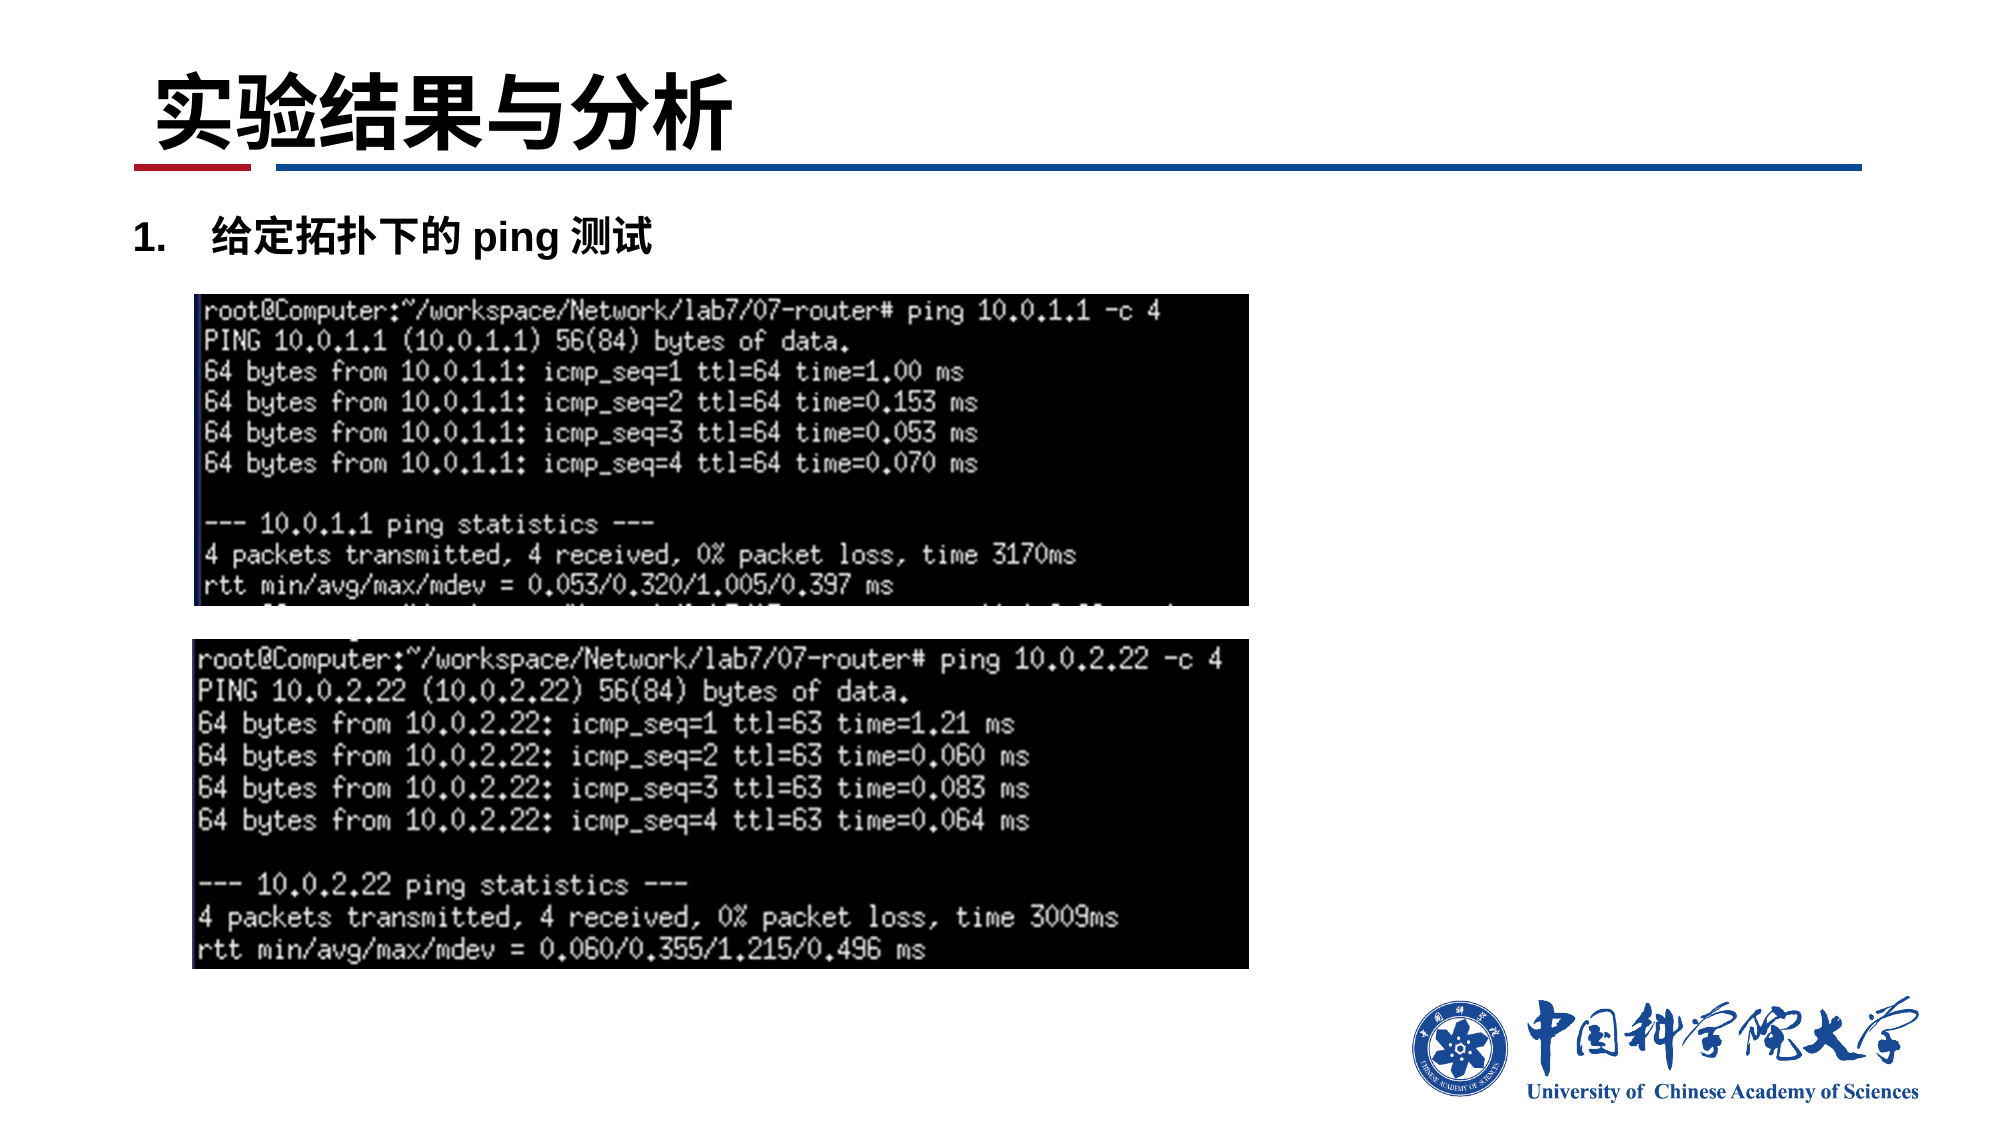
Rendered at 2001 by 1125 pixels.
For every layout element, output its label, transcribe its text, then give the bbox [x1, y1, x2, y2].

picture [192, 639, 1249, 969]
text_box 1. 给定拓扑下的ping测试 [117, 202, 884, 268]
picture [1412, 996, 1919, 1103]
title 实验结果与分析 [137, 0, 1863, 168]
picture [194, 294, 1249, 606]
